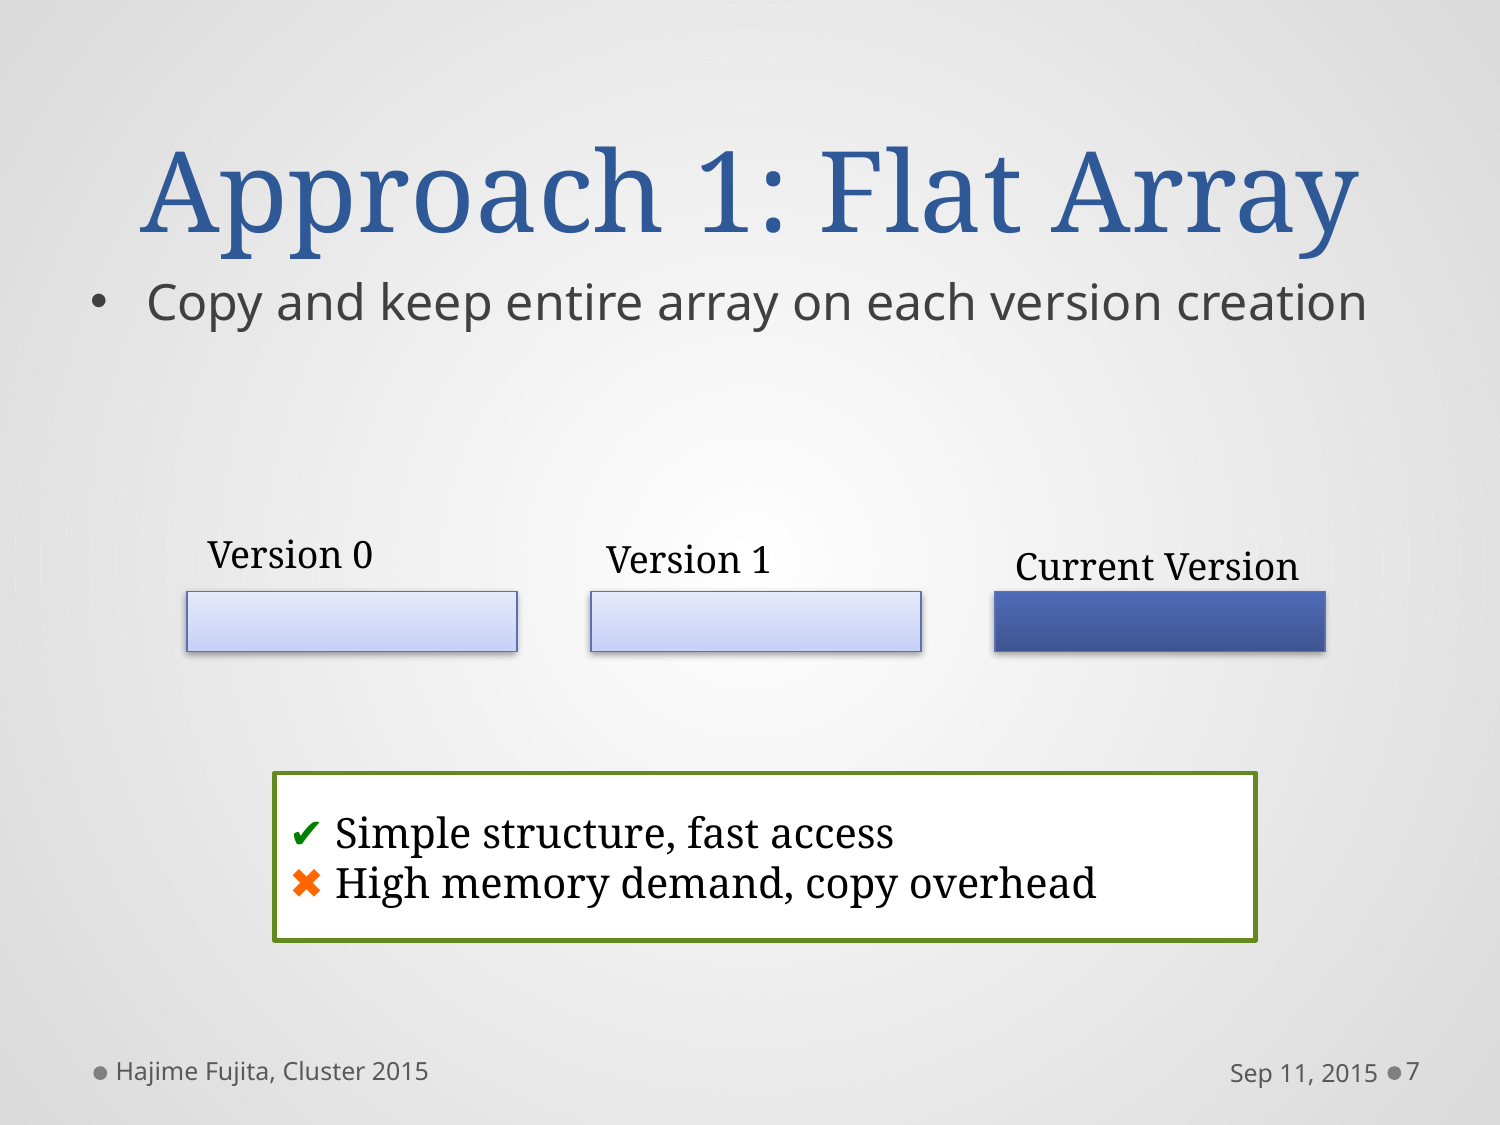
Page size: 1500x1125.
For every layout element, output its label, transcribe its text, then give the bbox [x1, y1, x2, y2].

list Copy and keep entire array on each version creation [75, 262, 1425, 442]
slide_number 7 [1401, 1042, 1494, 1103]
text_box [186, 591, 518, 652]
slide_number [1043, 1042, 1386, 1103]
text_box Version 1 [591, 529, 917, 589]
text_box [590, 591, 922, 652]
text_box ✔ Simple structure, fast access ✖ High memory demand, copy overhead [272, 771, 1258, 943]
title Approach 1: Flat Array [75, 0, 1425, 262]
text_box [994, 591, 1326, 652]
text_box Current Version [1000, 535, 1326, 596]
text_box Version 0 [192, 523, 518, 584]
footer Hajime Fujita, Cluster 2015 [108, 1042, 576, 1103]
